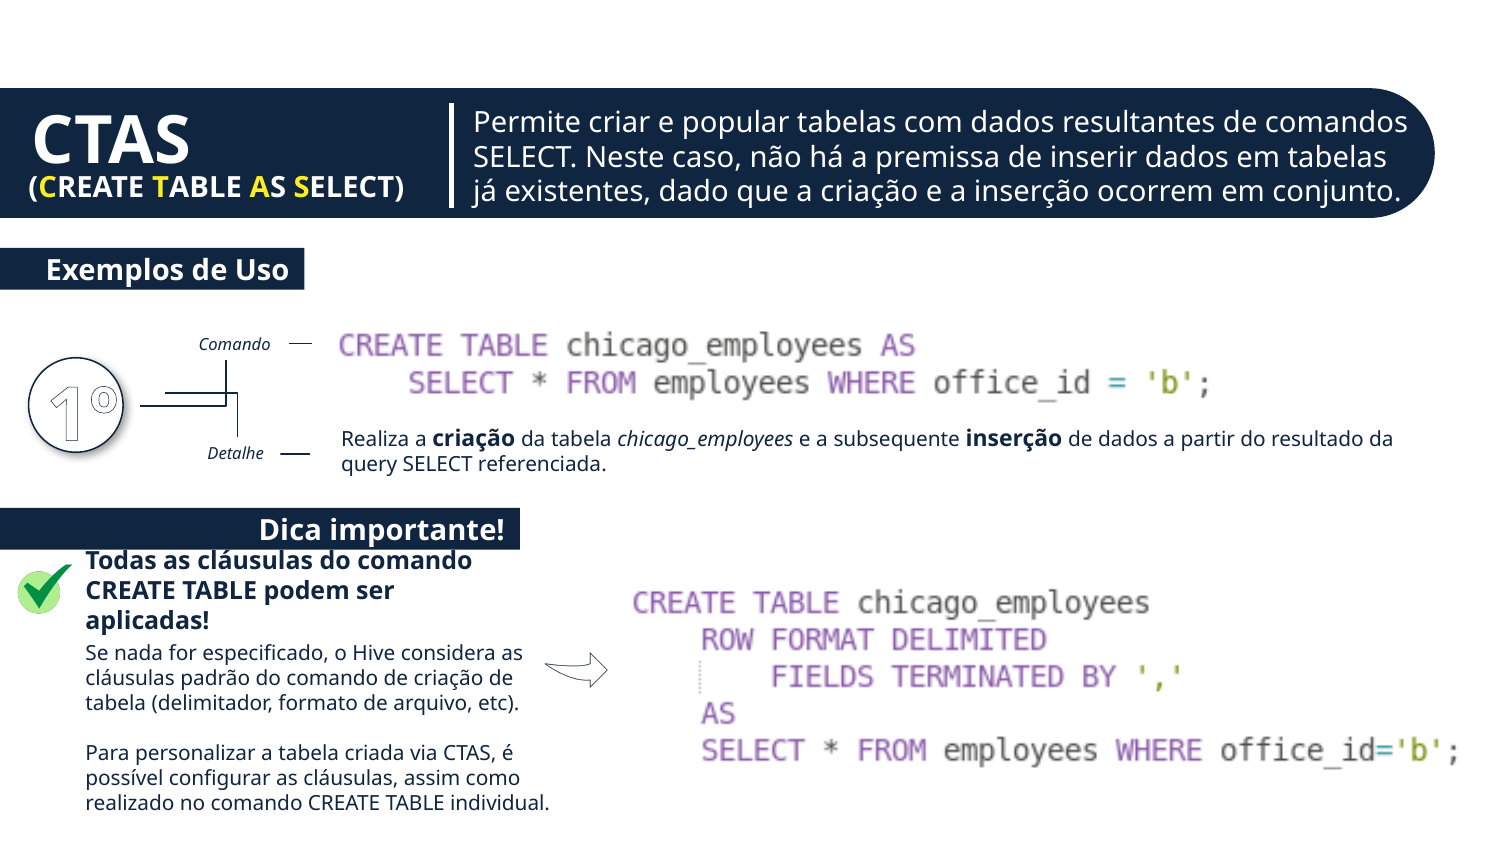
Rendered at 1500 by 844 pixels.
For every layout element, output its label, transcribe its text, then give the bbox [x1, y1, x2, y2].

text_box Permite criar e popular tabelas com dados resultantes de comandos SELECT. Neste caso, não há a premissa de inserir dados em tabelas já existentes, dado que a criação e a inserção ocorrem em conjunto. [458, 93, 1425, 218]
text_box [1425, 118, 1435, 188]
picture [541, 635, 610, 705]
text_box Todas as cláusulas do comando CREATE TABLE podem ser aplicadas! [70, 551, 539, 628]
text_box Se nada for especificado, o Hive considera as cláusulas padrão do comando de criação de tabela (delimitador, formato de arquivo, etc). Para personalizar a tabela criada via CTAS, é possível configurar as cláusulas, assim como realizado no comando CREATE TABLE individual. [70, 636, 576, 818]
picture [14, 558, 77, 621]
picture [628, 579, 1484, 783]
text_box (CREATE TABLE AS SELECT) [13, 159, 446, 211]
text_box Exemplos de Uso [0, 247, 305, 290]
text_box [23, 327, 313, 470]
text_box Realiza a criação da tabela chicago_employees e a subsequente inserção de dados a partir do resultado da query SELECT referenciada. [326, 405, 1425, 494]
text_box [0, 88, 1395, 218]
title CTAS [0, 81, 252, 179]
text_box Dica importante! [0, 507, 520, 550]
picture [333, 318, 1243, 416]
